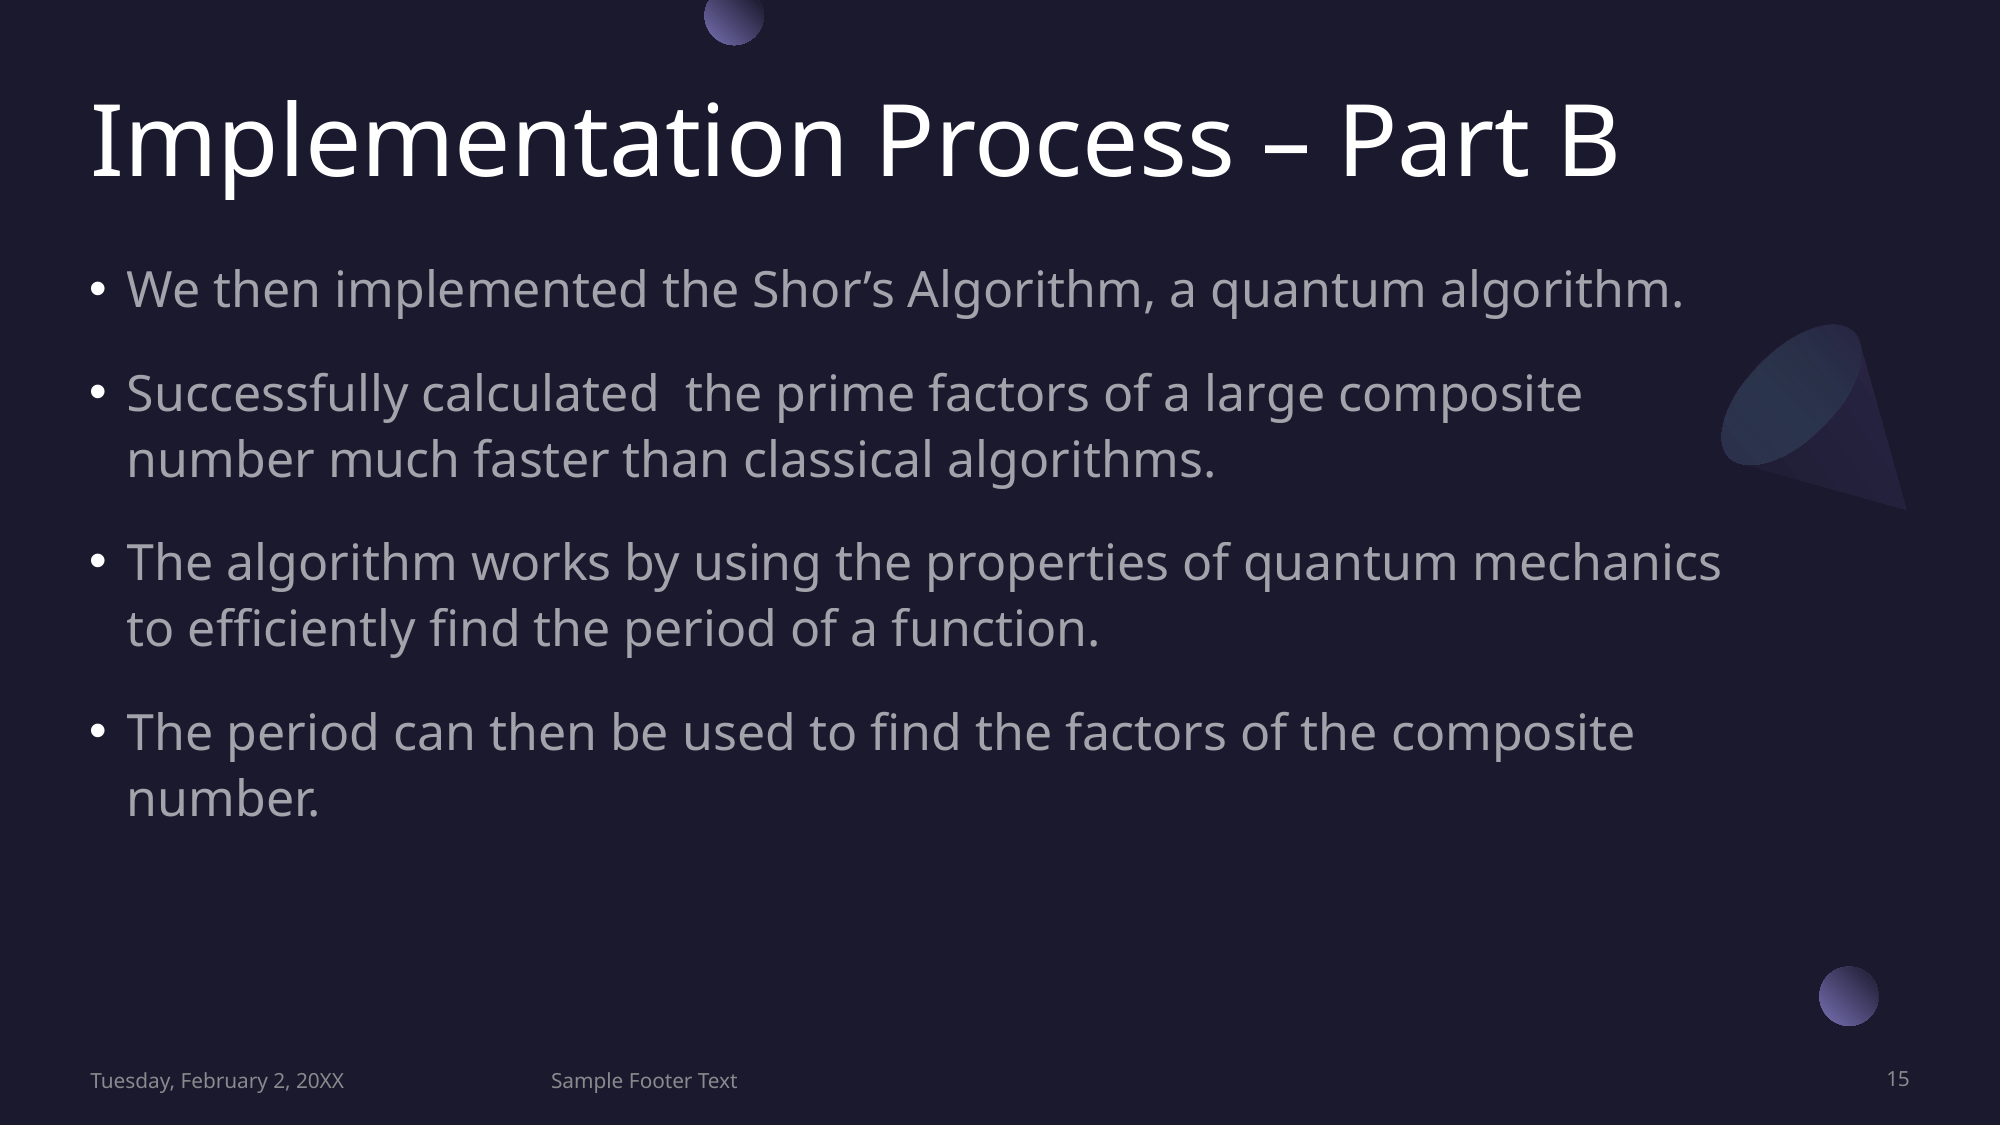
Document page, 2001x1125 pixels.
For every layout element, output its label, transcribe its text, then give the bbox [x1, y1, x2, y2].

slide_number 15 [1632, 1067, 1910, 1093]
text_box [703, 0, 765, 47]
list We then implemented the Shor’s Algorithm, a quantum algorithm. Successfully calculated the prime factors of a large composite number much faster than classical algorithms. The algorithm works by using the properties of quantum mechanics to efficiently find the period of a function. The period can then be used to find the factors of the composite number. [89, 251, 1777, 829]
title Implementation Process – Part B [90, 90, 1911, 309]
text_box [1702, 332, 1922, 541]
footer Sample Footer Text [551, 1067, 1598, 1093]
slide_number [90, 1067, 522, 1093]
